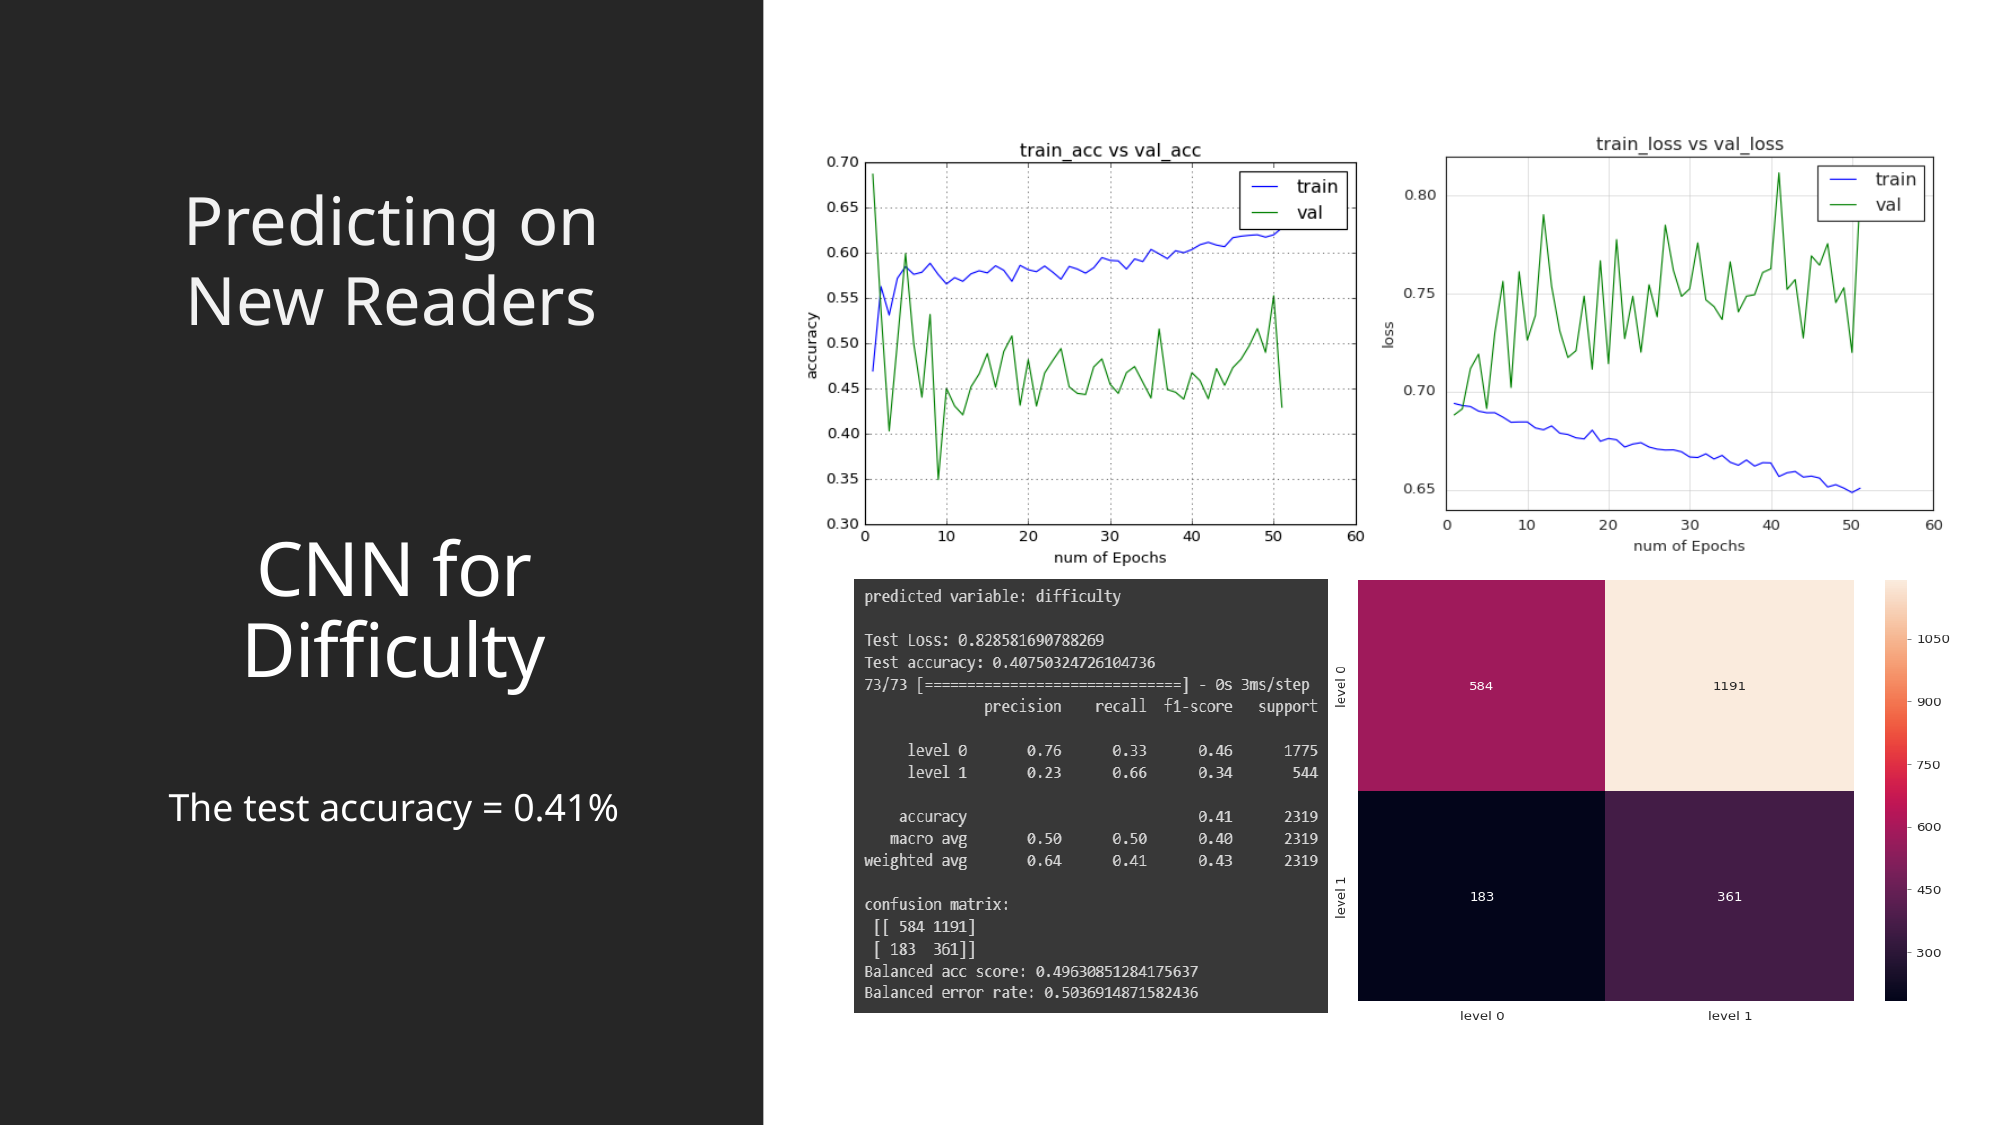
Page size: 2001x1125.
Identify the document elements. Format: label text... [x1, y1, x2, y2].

list The test accuracy = 0.41% [105, 771, 683, 874]
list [795, 133, 1373, 575]
text_box Predicting on New Readers [135, 171, 648, 347]
picture [853, 573, 1958, 1030]
title CNN for Difficulty [105, 581, 683, 701]
picture [1372, 128, 1951, 563]
